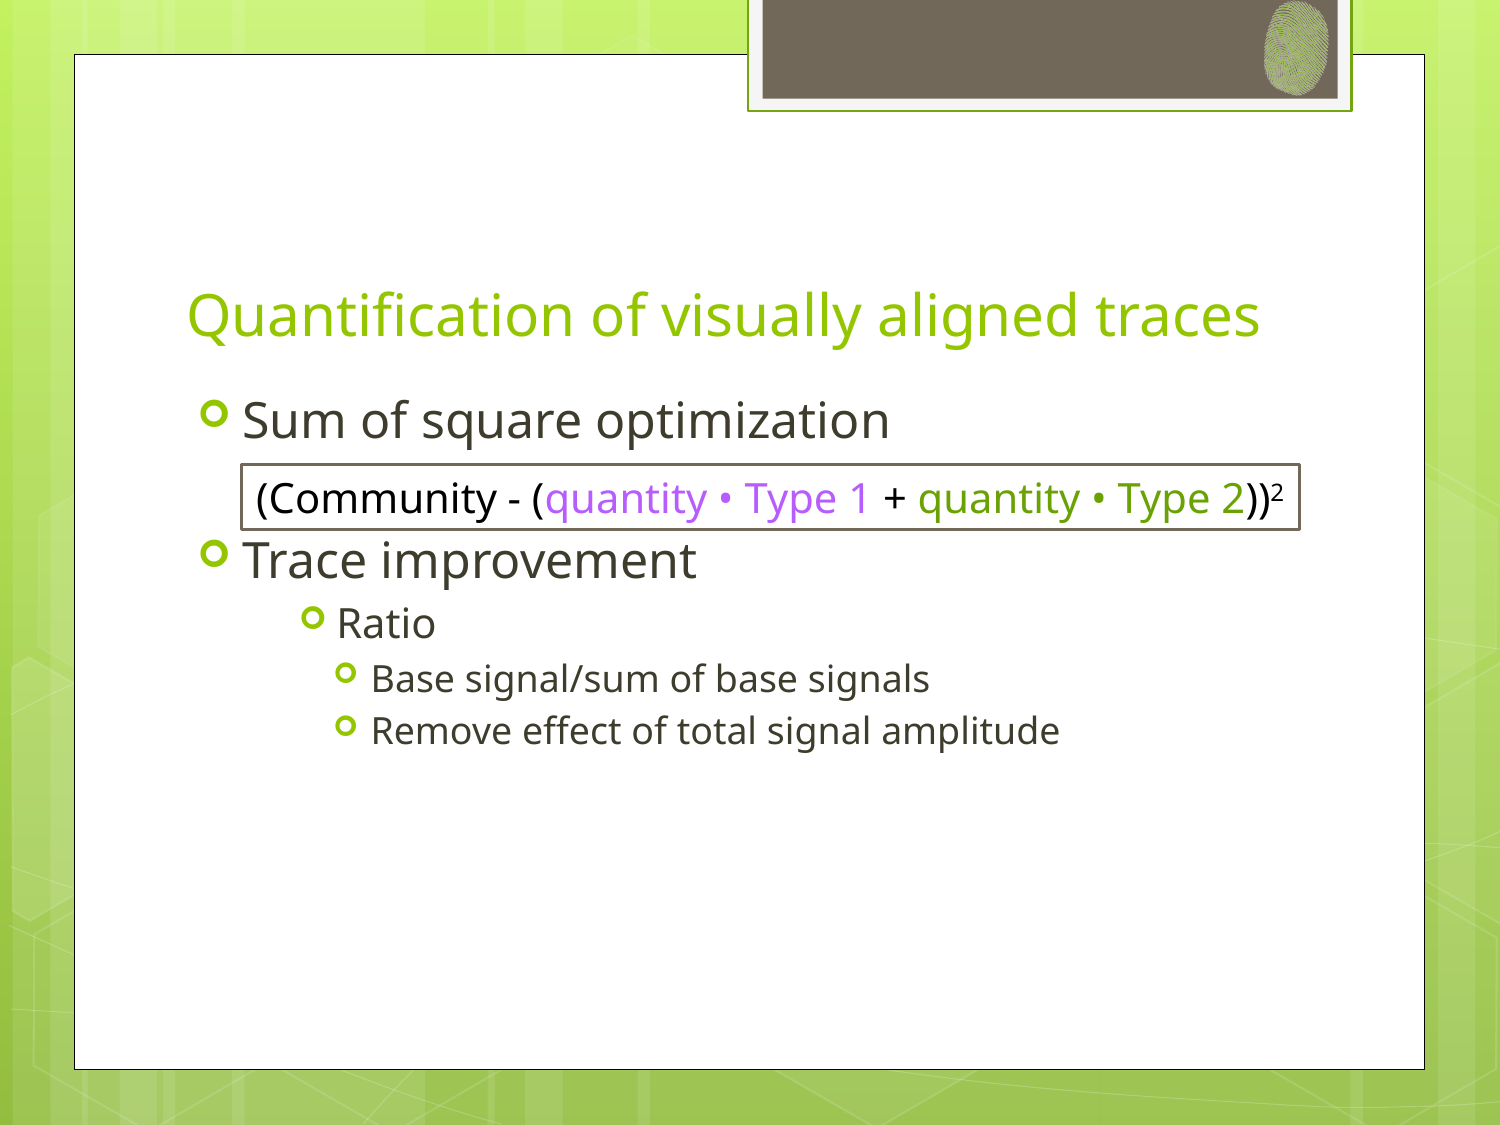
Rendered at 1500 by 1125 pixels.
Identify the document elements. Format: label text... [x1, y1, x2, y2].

list Sum of square optimization Trace improvement Ratio Base signal/sum of base signals Remove effect of total signal amplitude [171, 381, 1283, 957]
title Quantification of visually aligned traces [171, 168, 1324, 357]
picture [1256, 0, 1335, 101]
text_box (Community - (quantity • Type 1 + quantity • Type 2))2 [240, 463, 1300, 531]
